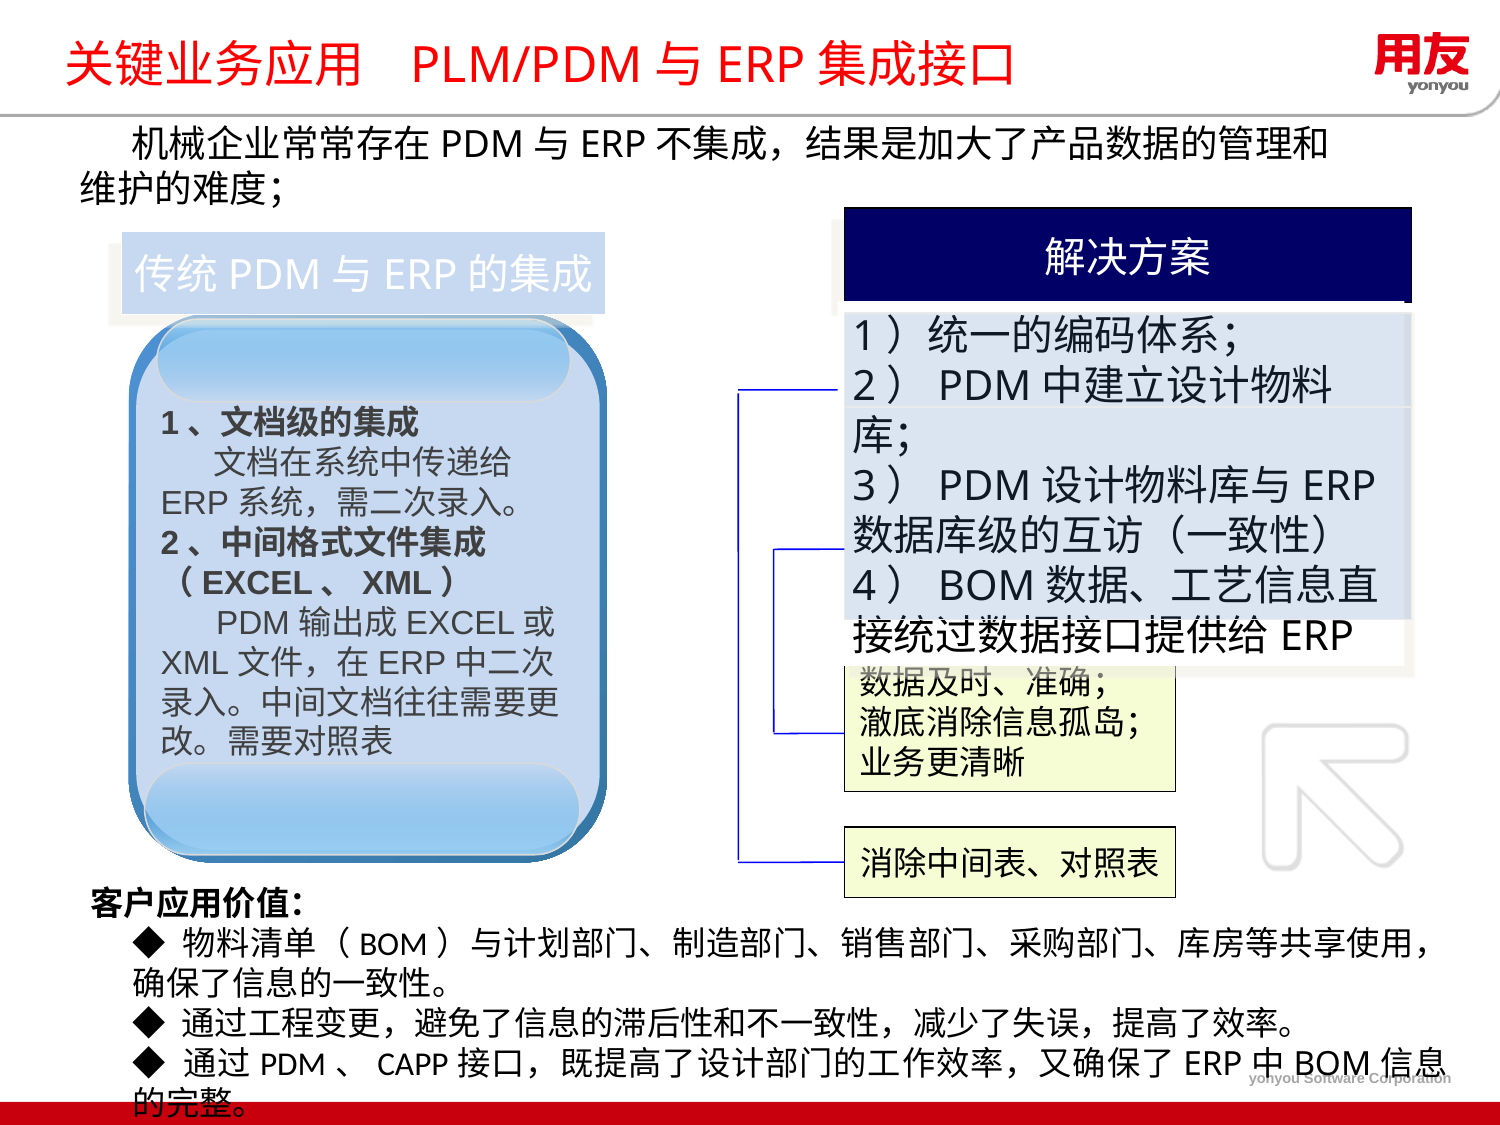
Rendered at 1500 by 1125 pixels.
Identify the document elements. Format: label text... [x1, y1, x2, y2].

text_box 关键负荷 计划(调整) [849, 666, 1176, 679]
text_box 1）统一的编码体系； 2）PDM中建立设计物料库； 3）PDM设计物料库与ERP数据库级的互访（一致性） 4）BOM数据、工艺信息直接统过数据接口提供给ERP [837, 301, 1405, 549]
text_box 解决方案 [844, 208, 1412, 303]
text_box [557, 768, 600, 829]
text_box [556, 344, 599, 393]
text_box 客户应用价值： ◆ 物料清单（BOM）与计划部门、制造部门、销售部门、采购部门、库房等共享使用，确保了信息的一致性。 ◆ 通过工程变更，避免了信息的滞后性和不一致性，减少了失误，提高了效率。 ◆ 通过PDM、CAPP接口，既提高了设计部门的工作效率，又确保了ERP中BOM信息的完整。 [75, 874, 1463, 1088]
text_box [844, 407, 1412, 620]
picture [1257, 721, 1411, 876]
text_box 销售订单 [166, 315, 569, 327]
text_box 1）统一的编码体系； 2）PDM中建立设计物料库； 3）PDM设计物料库与ERP数据库级的互访（一致性） 4）BOM数据、工艺信息直接统过数据接口提供给ERP [837, 550, 1405, 666]
picture [0, 32, 1500, 117]
text_box 1、文档级的集成 文档在系统中传递给ERP系统，需二次录入。 2、中间格式文件集成 （EXCEL、XML） PDM输出成EXCEL或XML文件，在ERP中二次录入。中间文档往往需要更改。需要对照表 [145, 393, 600, 768]
text_box [167, 327, 607, 863]
text_box 传统PDM与ERP的集成 [121, 231, 606, 315]
text_box 产品预测订单 [173, 319, 554, 327]
text_box [144, 768, 580, 855]
title 关键业务应用 PLM/PDM与ERP集成接口 [50, 25, 1263, 95]
text_box 消除中间表、对照表 [844, 826, 1176, 874]
text_box [844, 312, 1412, 407]
text_box [128, 327, 172, 844]
text_box [156, 327, 571, 393]
text_box [136, 354, 171, 807]
text_box 数据及时、准确； 澈底消除信息孤岛； 业务更清晰 [844, 666, 1176, 792]
text_box 机械企业常常存在PDM与ERP不集成，结果是加大了产品数据的管理和维护的难度； [64, 112, 1378, 218]
